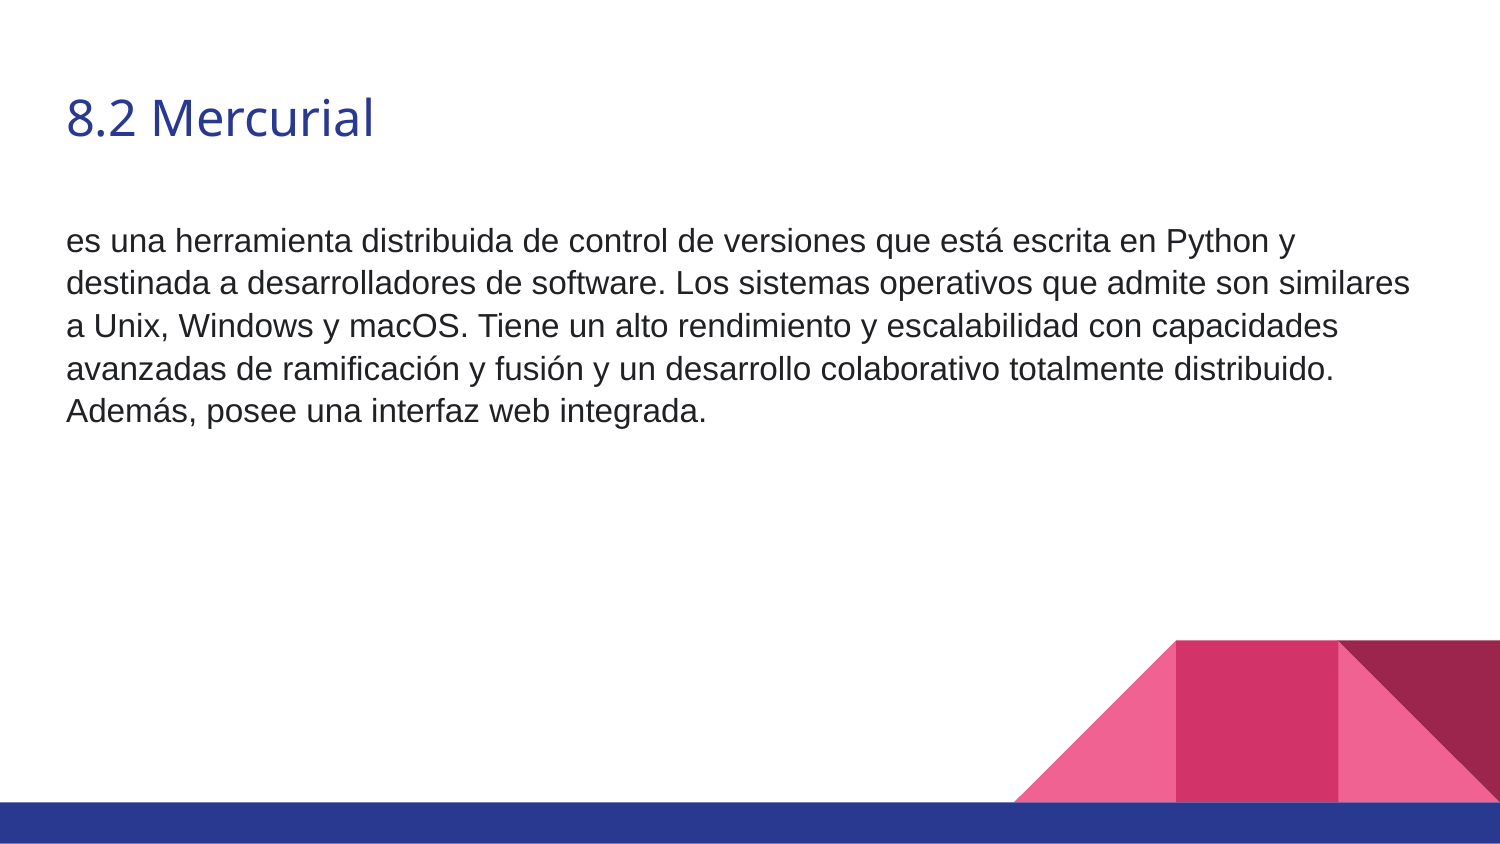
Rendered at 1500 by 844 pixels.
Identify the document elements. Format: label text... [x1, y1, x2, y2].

title 8.2 Mercurial [51, 67, 1449, 167]
list es una herramienta distribuida de control de versiones que está escrita en Python y destinada a desarrolladores de software. Los sistemas operativos que admite son similares a Unix, Windows y macOS. Tiene un alto rendimiento y escalabilidad con capacidades avanzadas de ramificación y fusión y un desarrollo colaborativo totalmente distribuido. Además, posee una interfaz web integrada. [51, 201, 1449, 782]
